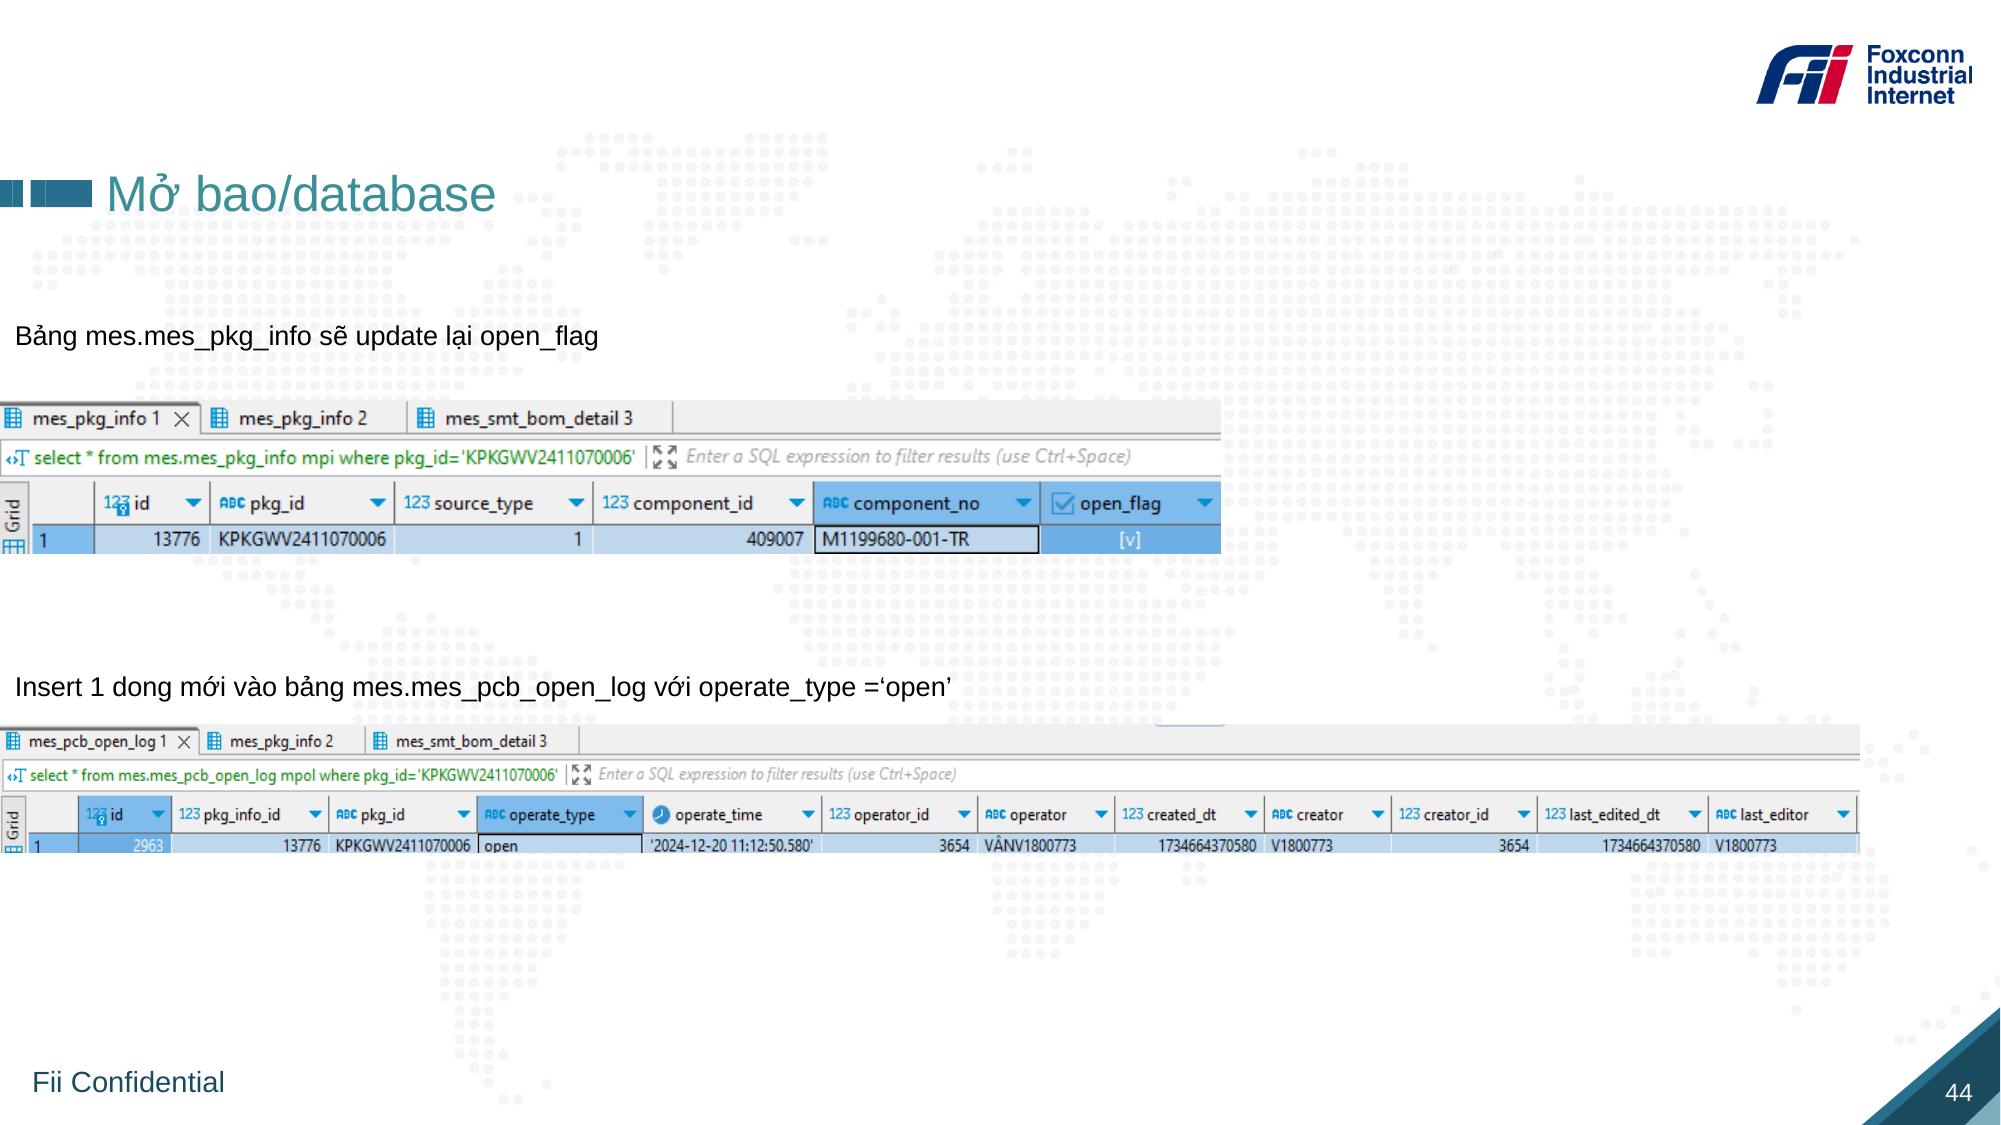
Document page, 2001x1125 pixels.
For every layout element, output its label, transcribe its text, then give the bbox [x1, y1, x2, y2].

text_box Insert 1 dong mới vào bảng mes.mes_pcb_open_log với operate_type =‘open’ [0, 661, 1221, 710]
picture [0, 0, 2000, 1125]
text_box Bảng mes.mes_pkg_info sẽ update lại open_flag [0, 310, 1221, 358]
title Mở bao/database [91, 160, 1694, 227]
